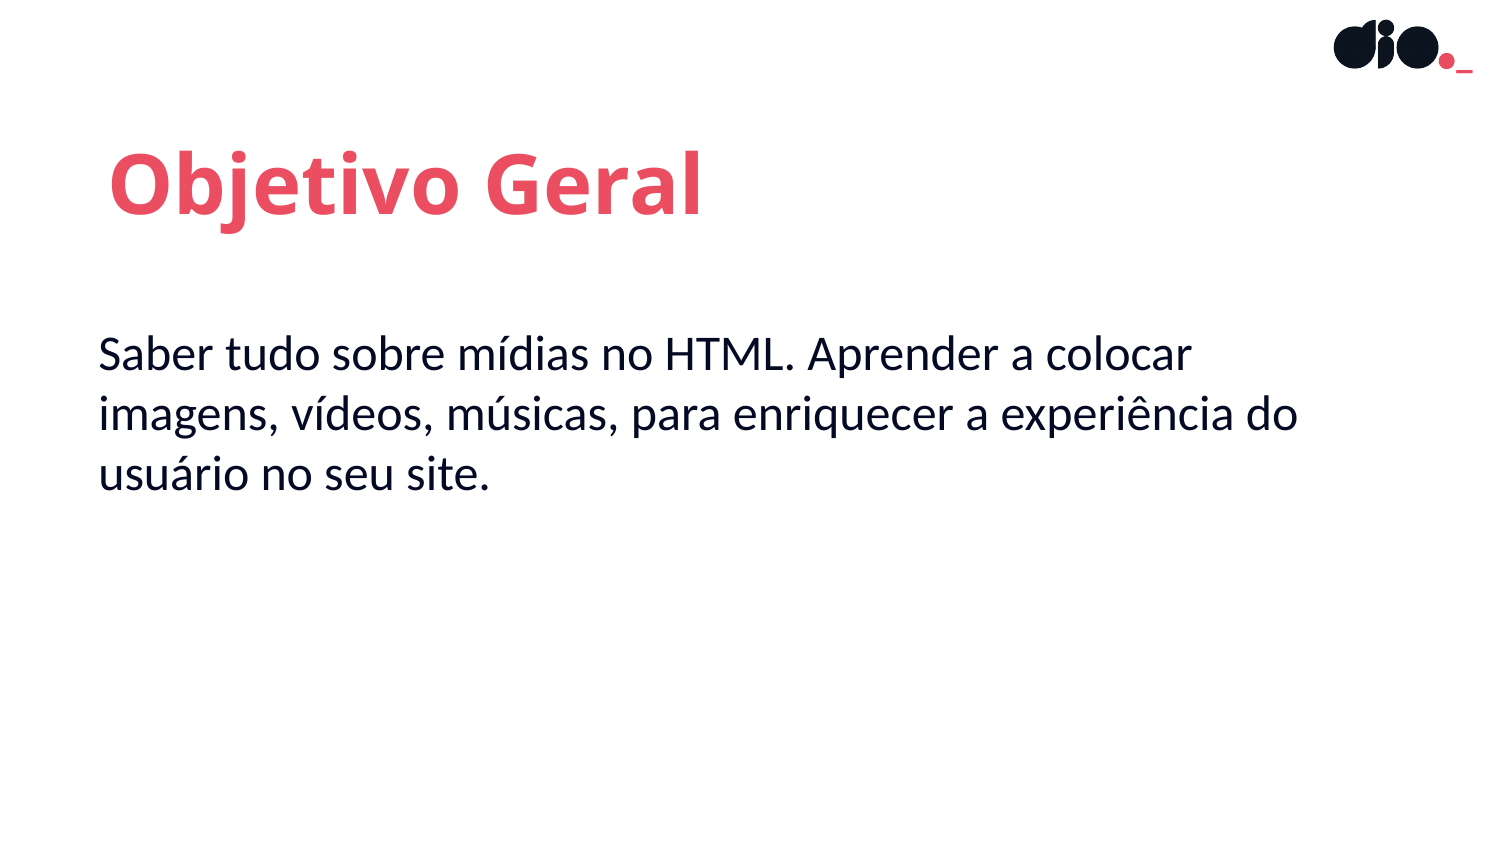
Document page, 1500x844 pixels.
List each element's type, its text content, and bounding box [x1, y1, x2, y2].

text_box Saber tudo sobre mídias no HTML. Aprender a colocar imagens, vídeos, músicas, para enriquecer a experiência do usuário no seu site. [70, 255, 1386, 566]
text_box Objetivo Geral [92, 104, 1408, 243]
picture [1333, 19, 1473, 74]
